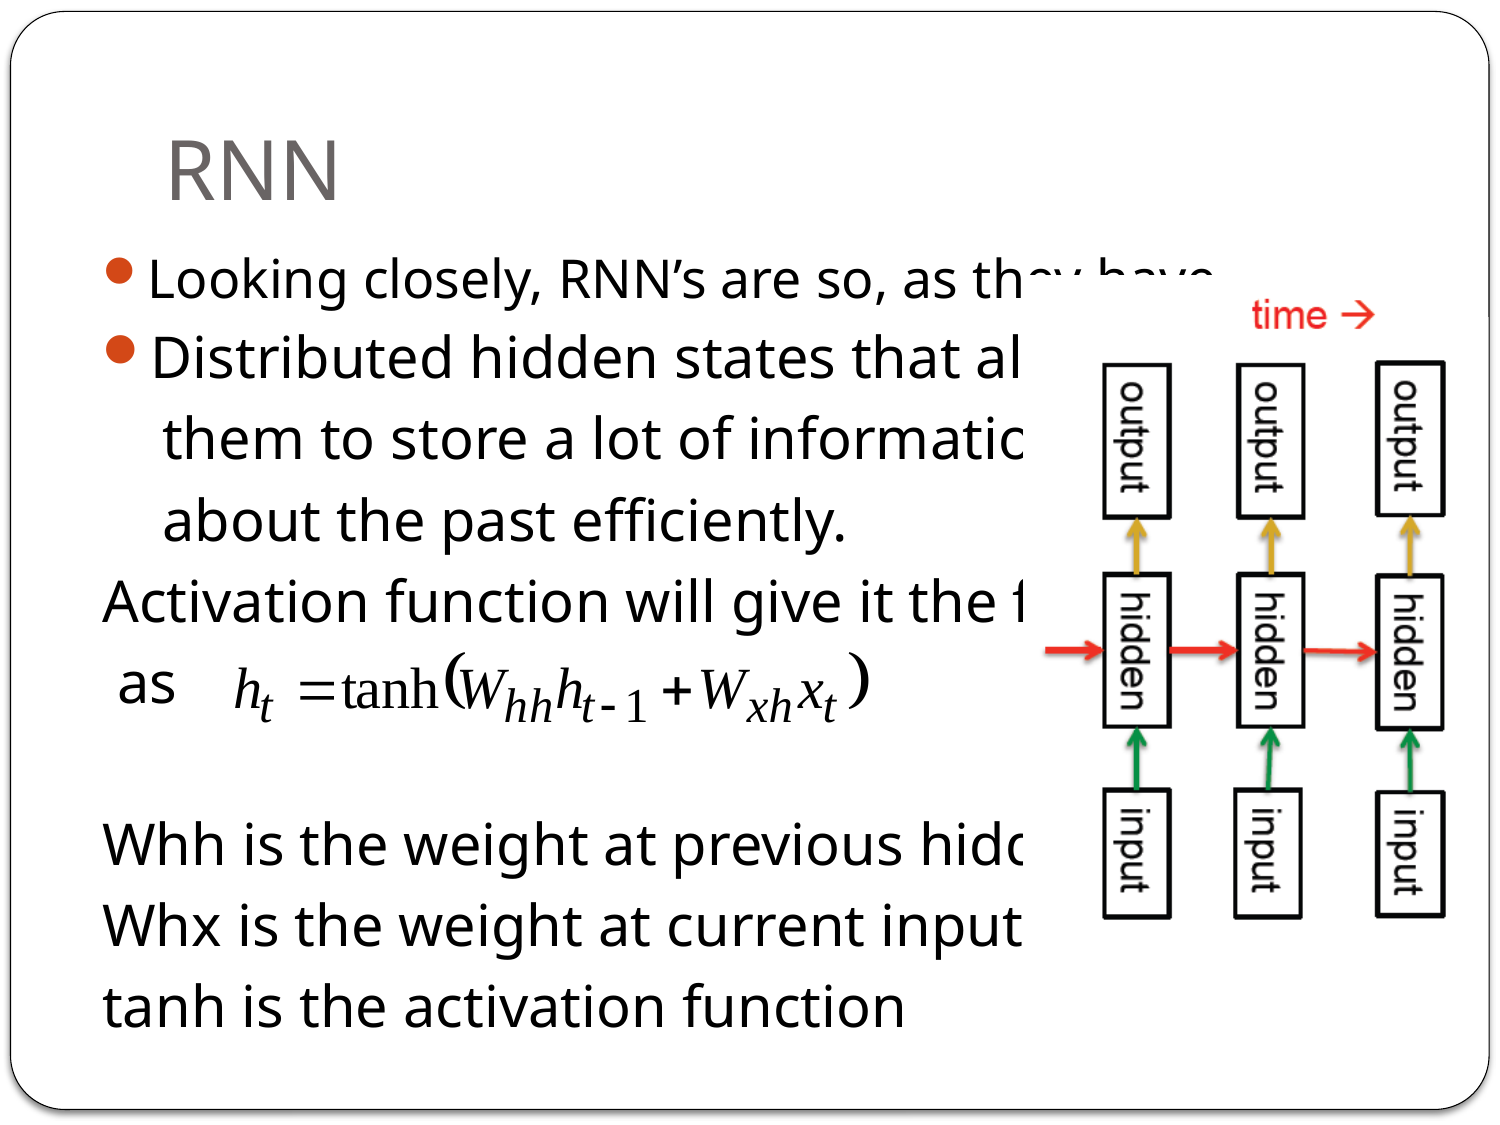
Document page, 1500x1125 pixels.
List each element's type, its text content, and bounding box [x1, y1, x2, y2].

picture [1022, 274, 1473, 947]
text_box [224, 649, 872, 738]
list Looking closely, RNN’s are so, as they have Distributed hidden states that allow them to store a lot of information about the past efficiently. Activation function will give it the form as Whh is the weight at previous hidden state Whx is the weight at current input state tanh is the activation function [87, 237, 1425, 1049]
title RNN [150, 45, 1425, 233]
